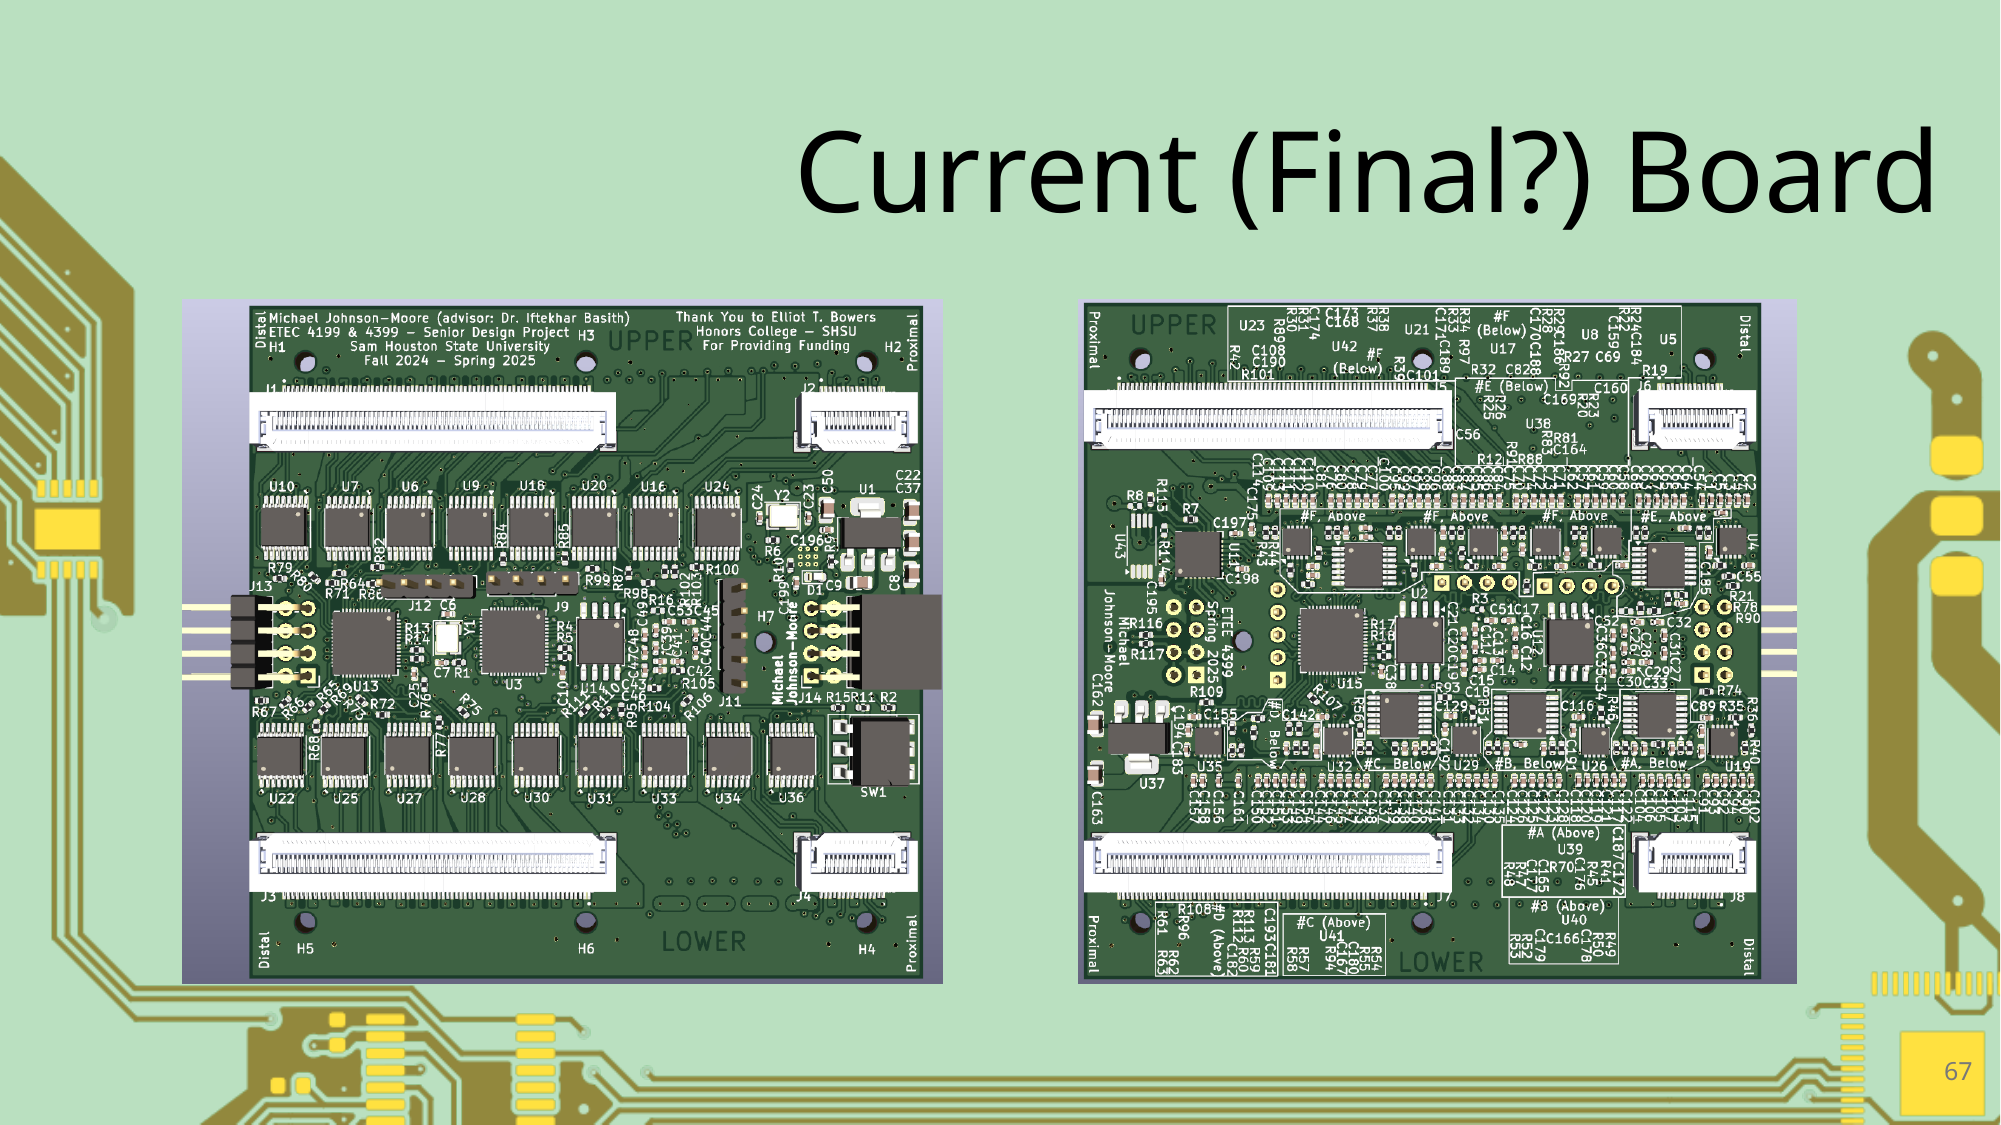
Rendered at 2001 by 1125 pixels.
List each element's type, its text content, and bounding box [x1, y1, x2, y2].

picture [0, 0, 2001, 1125]
title Current (Final?) Board [137, 67, 1956, 285]
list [1078, 298, 1797, 984]
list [182, 298, 943, 984]
slide_number 67 [1895, 1042, 1988, 1103]
